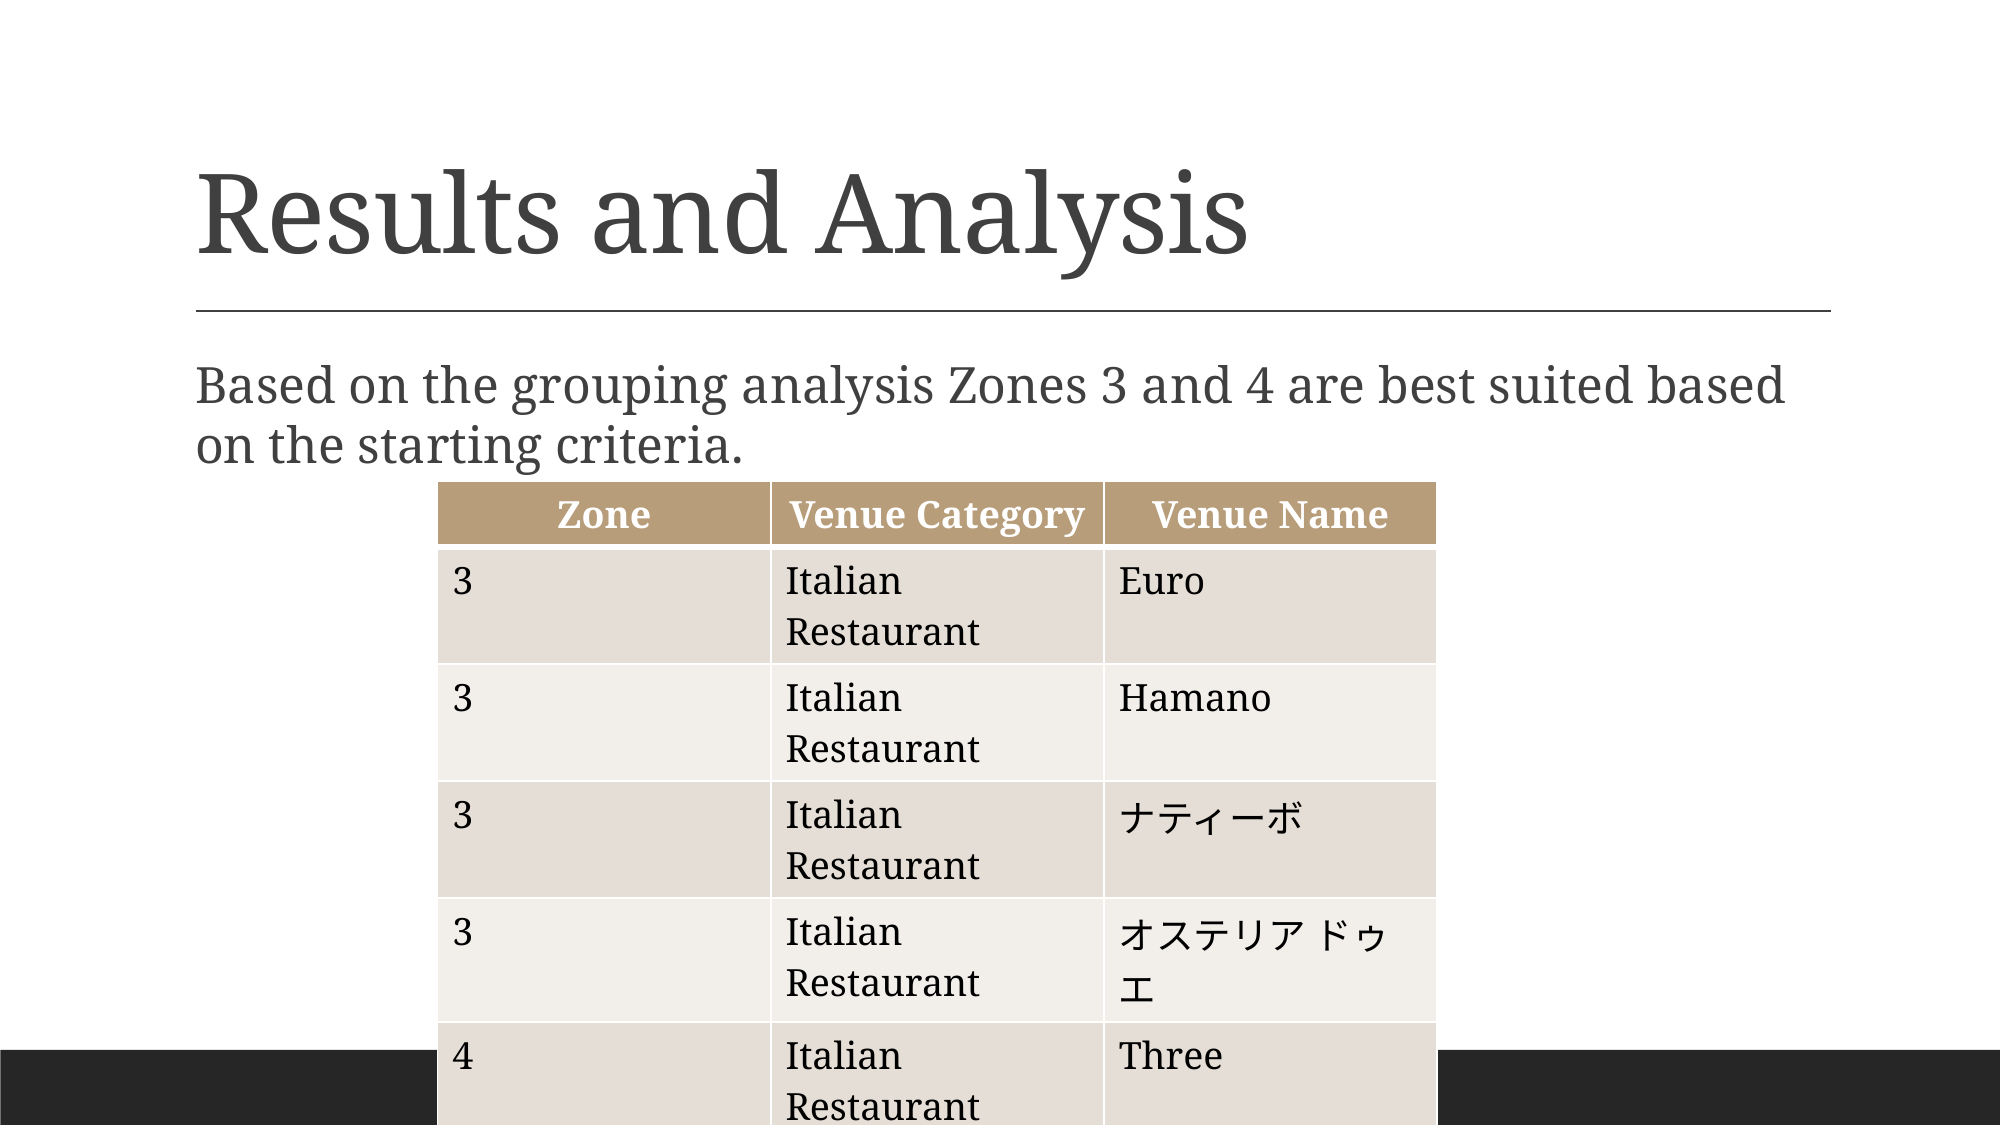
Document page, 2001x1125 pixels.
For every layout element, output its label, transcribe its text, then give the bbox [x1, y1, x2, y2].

table_cell 3 [438, 665, 770, 780]
table_cell Euro [1105, 550, 1436, 663]
table_cell ナティーボ [1105, 782, 1436, 897]
table_header Zone [438, 482, 770, 544]
table_cell Hamano [1105, 665, 1436, 780]
table_cell 3 [438, 550, 770, 663]
table_cell Italian Restaurant [772, 1023, 1103, 1125]
table_header Venue Name [1105, 482, 1436, 544]
table_cell Three [1105, 1023, 1436, 1125]
table_cell Italian Restaurant [772, 899, 1103, 1021]
list Based on the grouping analysis Zones 3 and 4 are best suited based on the starting criteria. [180, 345, 1830, 963]
table_header Venue Category [772, 482, 1103, 544]
table_cell Italian Restaurant [772, 550, 1103, 663]
table_cell Italian Restaurant [772, 665, 1103, 780]
table_cell 3 [438, 899, 770, 1021]
table_cell Italian Restaurant [772, 782, 1103, 897]
table_cell 3 [438, 782, 770, 897]
table_cell 4 [438, 1023, 770, 1125]
title Results and Analysis [180, 47, 1830, 285]
table_cell オステリア ドゥエ [1105, 899, 1436, 1021]
